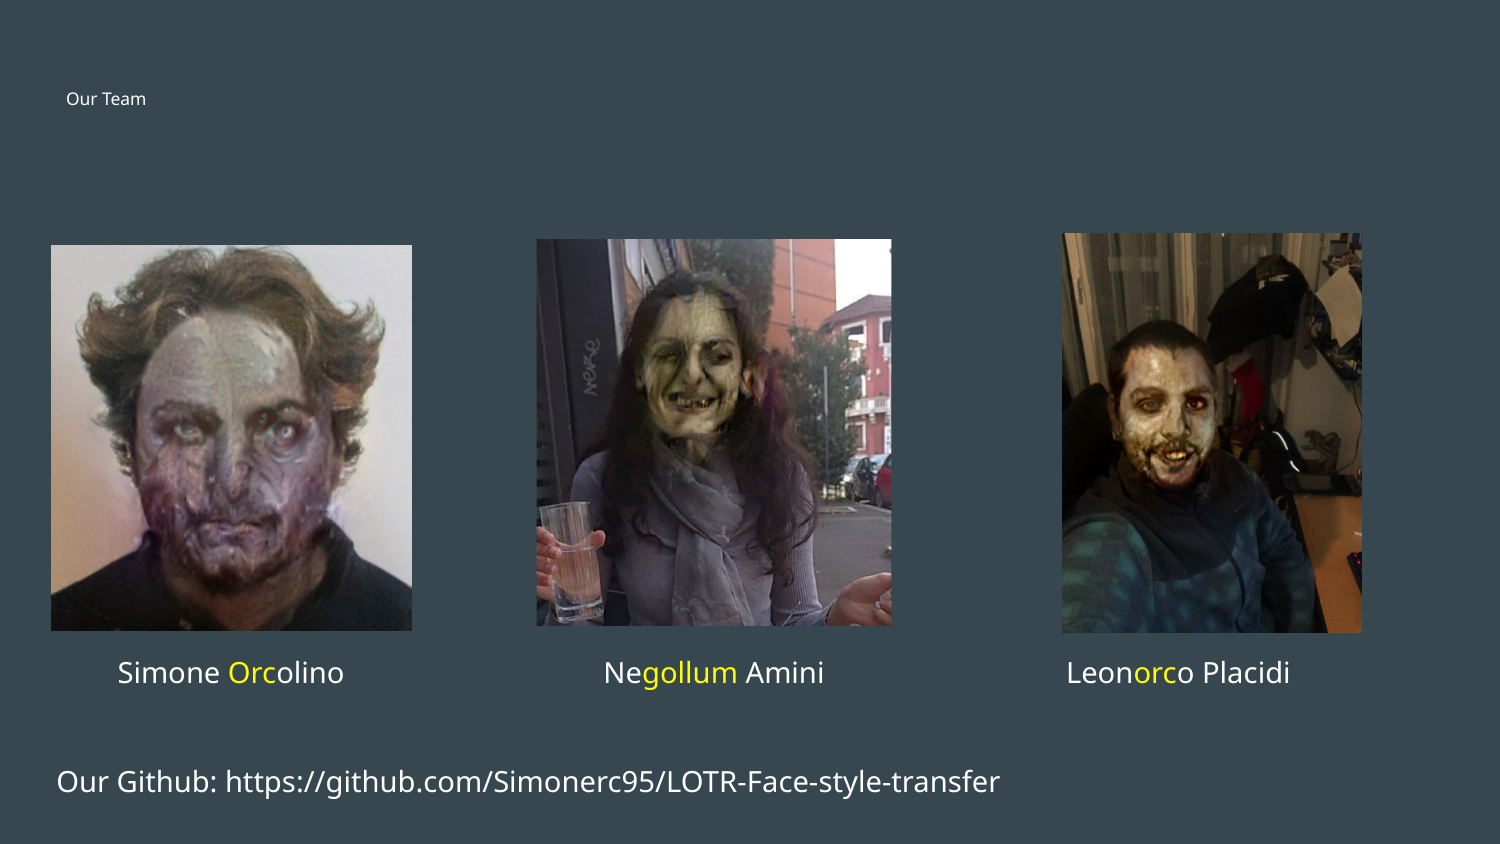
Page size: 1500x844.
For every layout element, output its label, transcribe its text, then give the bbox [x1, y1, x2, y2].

text_box Simone Orcolino [98, 641, 364, 705]
text_box Leonorco Placidi [1051, 639, 1336, 705]
picture [1061, 233, 1362, 633]
title Our Team [51, 72, 1449, 167]
picture [50, 244, 412, 632]
text_box Negollum Amini [581, 639, 847, 705]
picture [536, 239, 892, 627]
text_box Our Github: https://github.com/Simonerc95/LOTR-Face-style-transfer [41, 748, 1138, 814]
